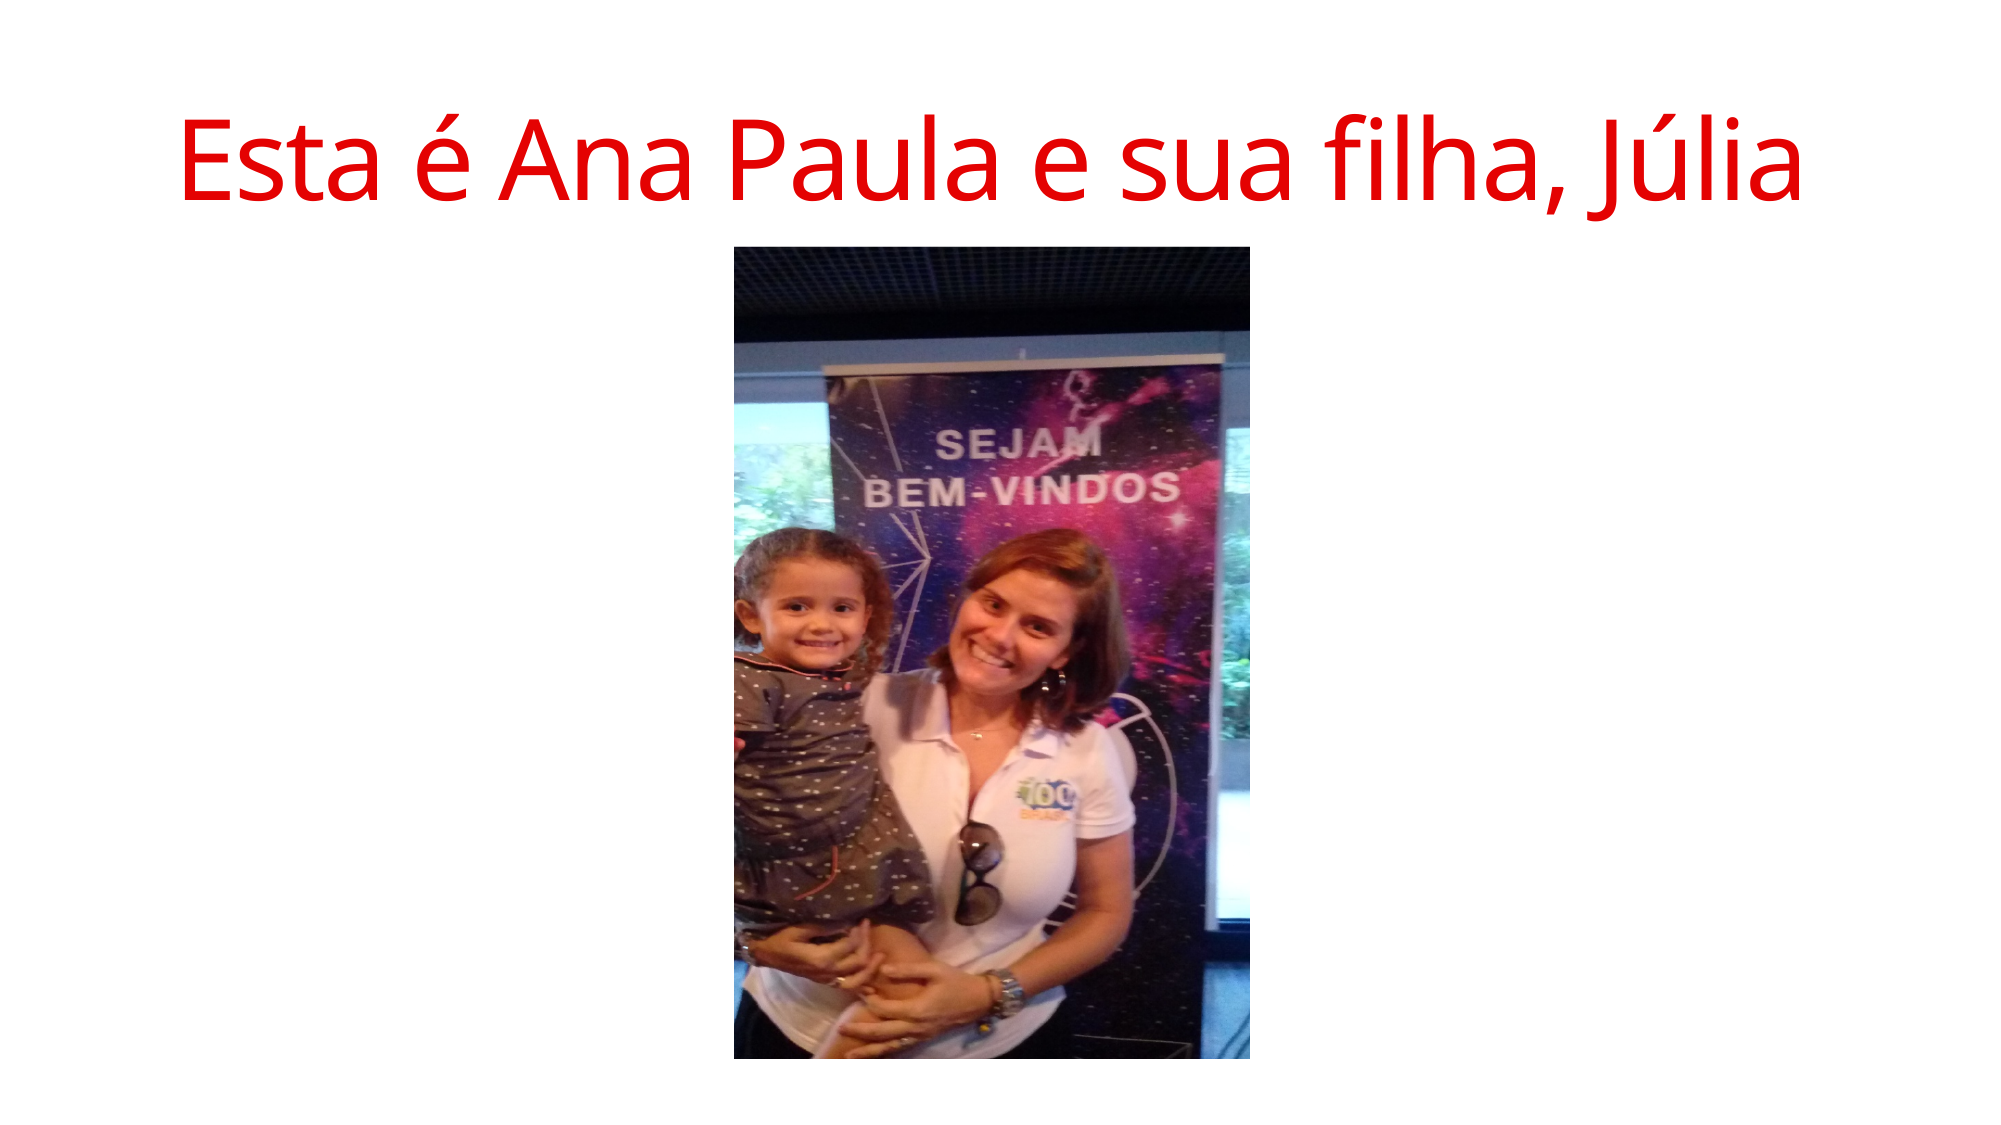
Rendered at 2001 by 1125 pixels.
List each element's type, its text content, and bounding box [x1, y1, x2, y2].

picture [734, 248, 1250, 394]
picture [734, 912, 1250, 1058]
title Esta é Ana Paula e sua filha, Júlia [107, 81, 1875, 250]
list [585, 394, 1398, 912]
